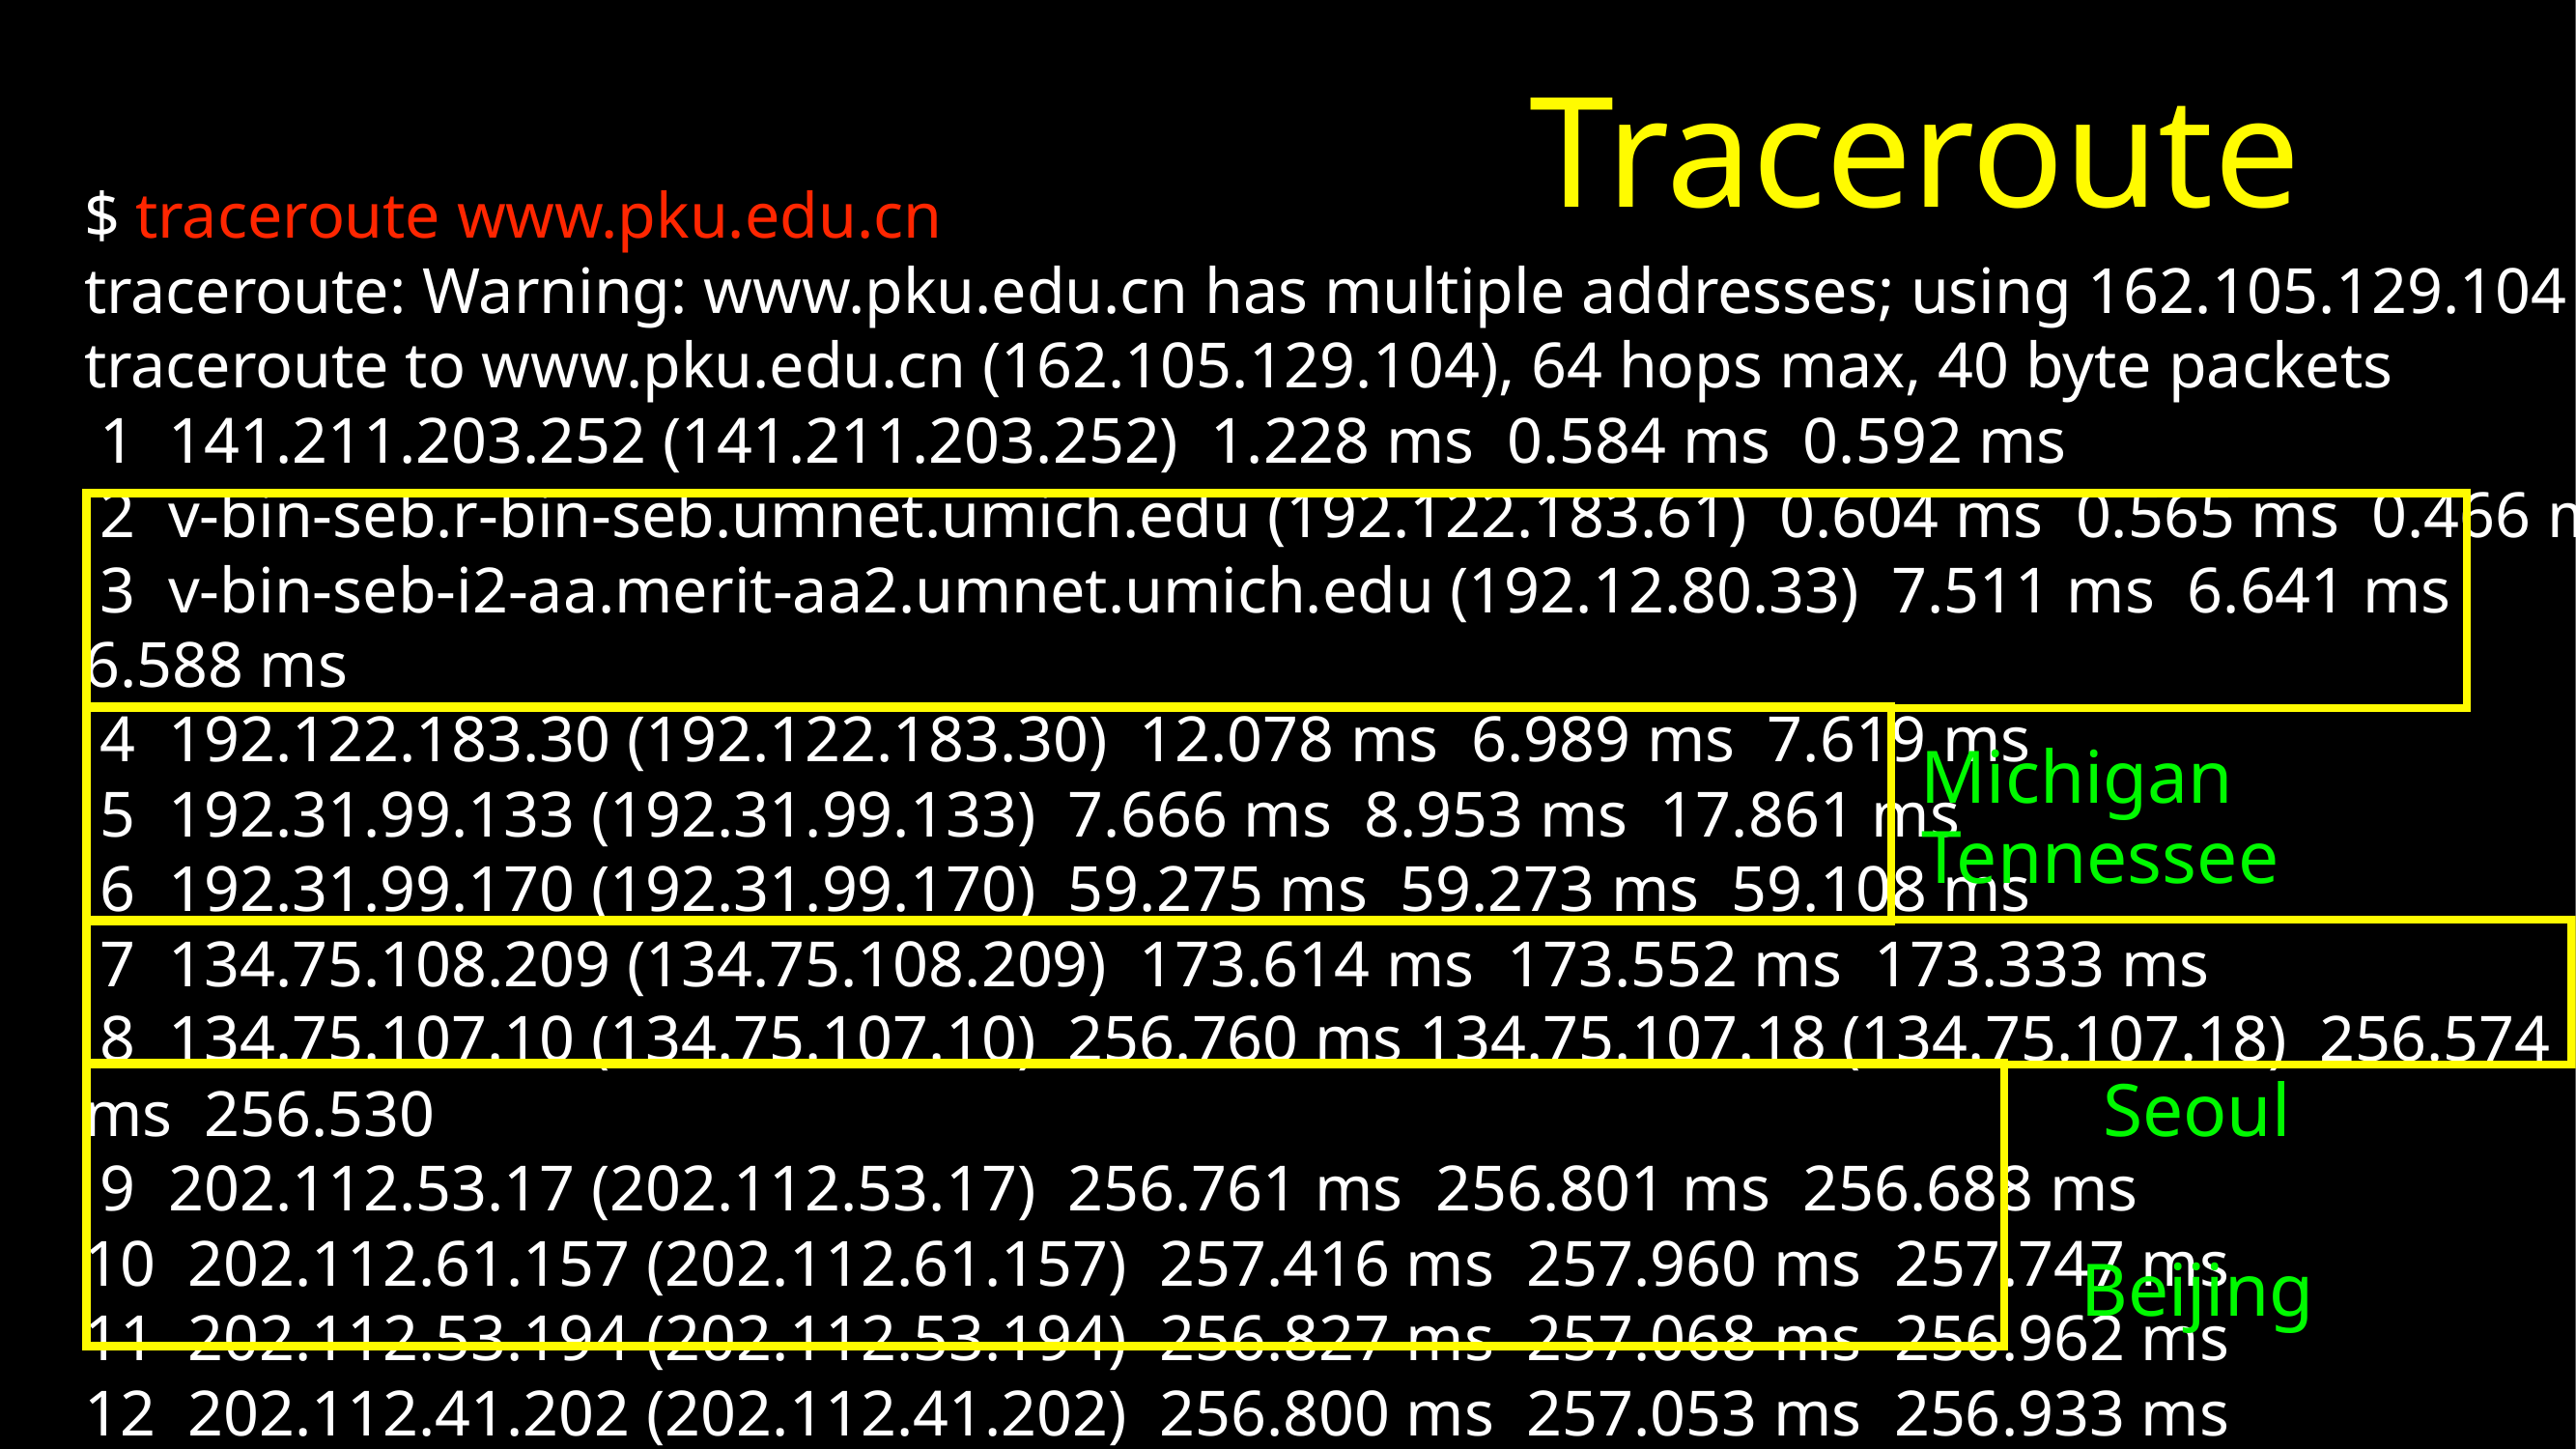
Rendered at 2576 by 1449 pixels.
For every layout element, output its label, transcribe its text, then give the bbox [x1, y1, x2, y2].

text_box Tennessee [1913, 803, 2287, 906]
text_box $ traceroute www.pku.edu.cn traceroute: Warning: www.pku.edu.cn has multiple addresses; using 162.105.129.104 traceroute to www.pku.edu.cn (162.105.129.104), 64 hops max, 40 byte packets 1 141.211.203.252 (141.211.203.252) 1.228 ms 0.584 ms 0.592 ms 2 v-bin-seb.r-bin-seb.umnet.umich.edu (192.122.183.61) 0.604 ms 0.565 ms 0.466 ms 3 v-bin-seb-i2-aa.merit-aa2.umnet.umich.edu (192.12.80.33) 7.511 ms 6.641 ms 6.588 ms 4 192.122.183.30 (192.122.183.30) 12.078 ms 6.989 ms 7.619 ms 5 192.31.99.133 (192.31.99.133) 7.666 ms 8.953 ms 17.861 ms 6 192.31.99.170 (192.31.99.170) 59.275 ms 59.273 ms 59.108 ms 7 134.75.108.209 (134.75.108.209) 173.614 ms 173.552 ms 173.333 ms 8 134.75.107.10 (134.75.107.10) 256.760 ms 134.75.107.18 (134.75.107.18) 256.574 ms 256.530 9 202.112.53.17 (202.112.53.17) 256.761 ms 256.801 ms 256.688 ms 10 202.112.61.157 (202.112.61.157) 257.416 ms 257.960 ms 257.747 ms 11 202.112.53.194 (202.112.53.194) 256.827 ms 257.068 ms 256.962 ms 12 202.112.41.202 (202.112.41.202) 256.800 ms 257.053 ms 256.933 ms [75, 167, 2576, 1449]
text_box Beijing [2073, 1236, 2322, 1339]
text_box [86, 1062, 2004, 1347]
text_box Seoul [2094, 1056, 2299, 1160]
text_box [86, 706, 1892, 920]
text_box [86, 920, 2572, 1065]
text_box Michigan [1912, 722, 2242, 826]
title Traceroute [1438, 38, 2392, 167]
text_box [86, 493, 2468, 709]
